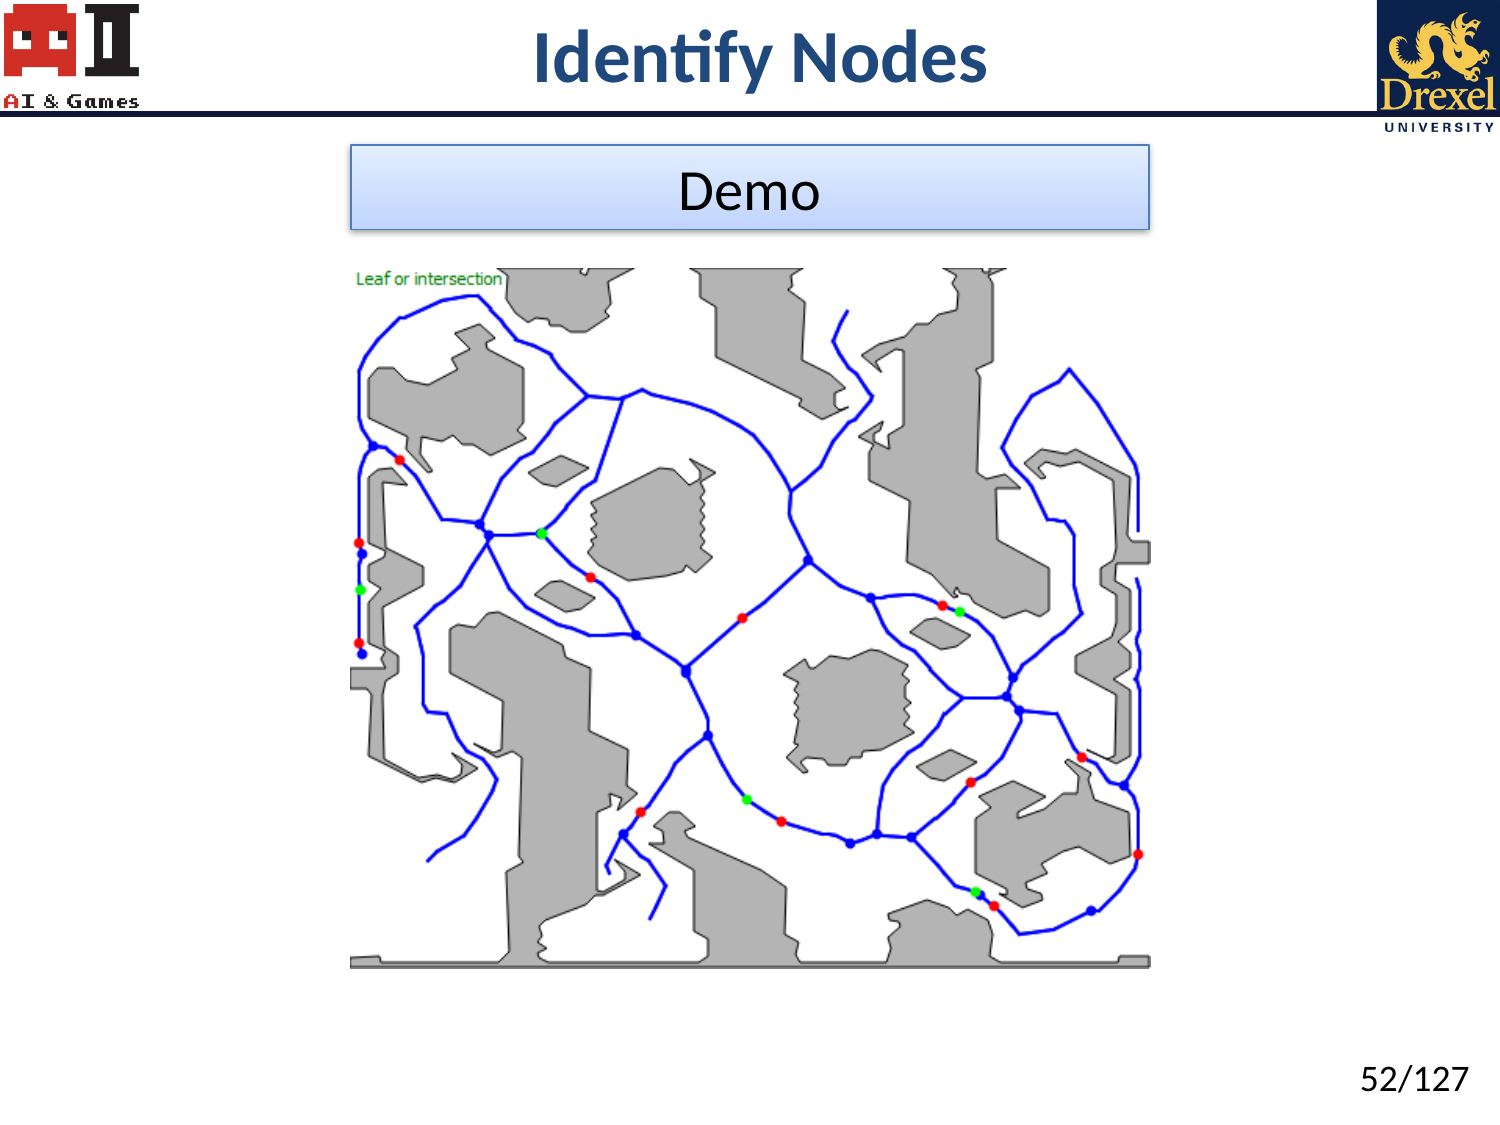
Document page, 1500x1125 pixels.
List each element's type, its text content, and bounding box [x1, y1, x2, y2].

picture [1377, 0, 1500, 111]
picture [350, 268, 1152, 970]
picture [1376, 117, 1500, 132]
title Identify Nodes [144, 0, 1377, 115]
picture [4, 4, 139, 108]
text_box Demo [350, 144, 1150, 230]
